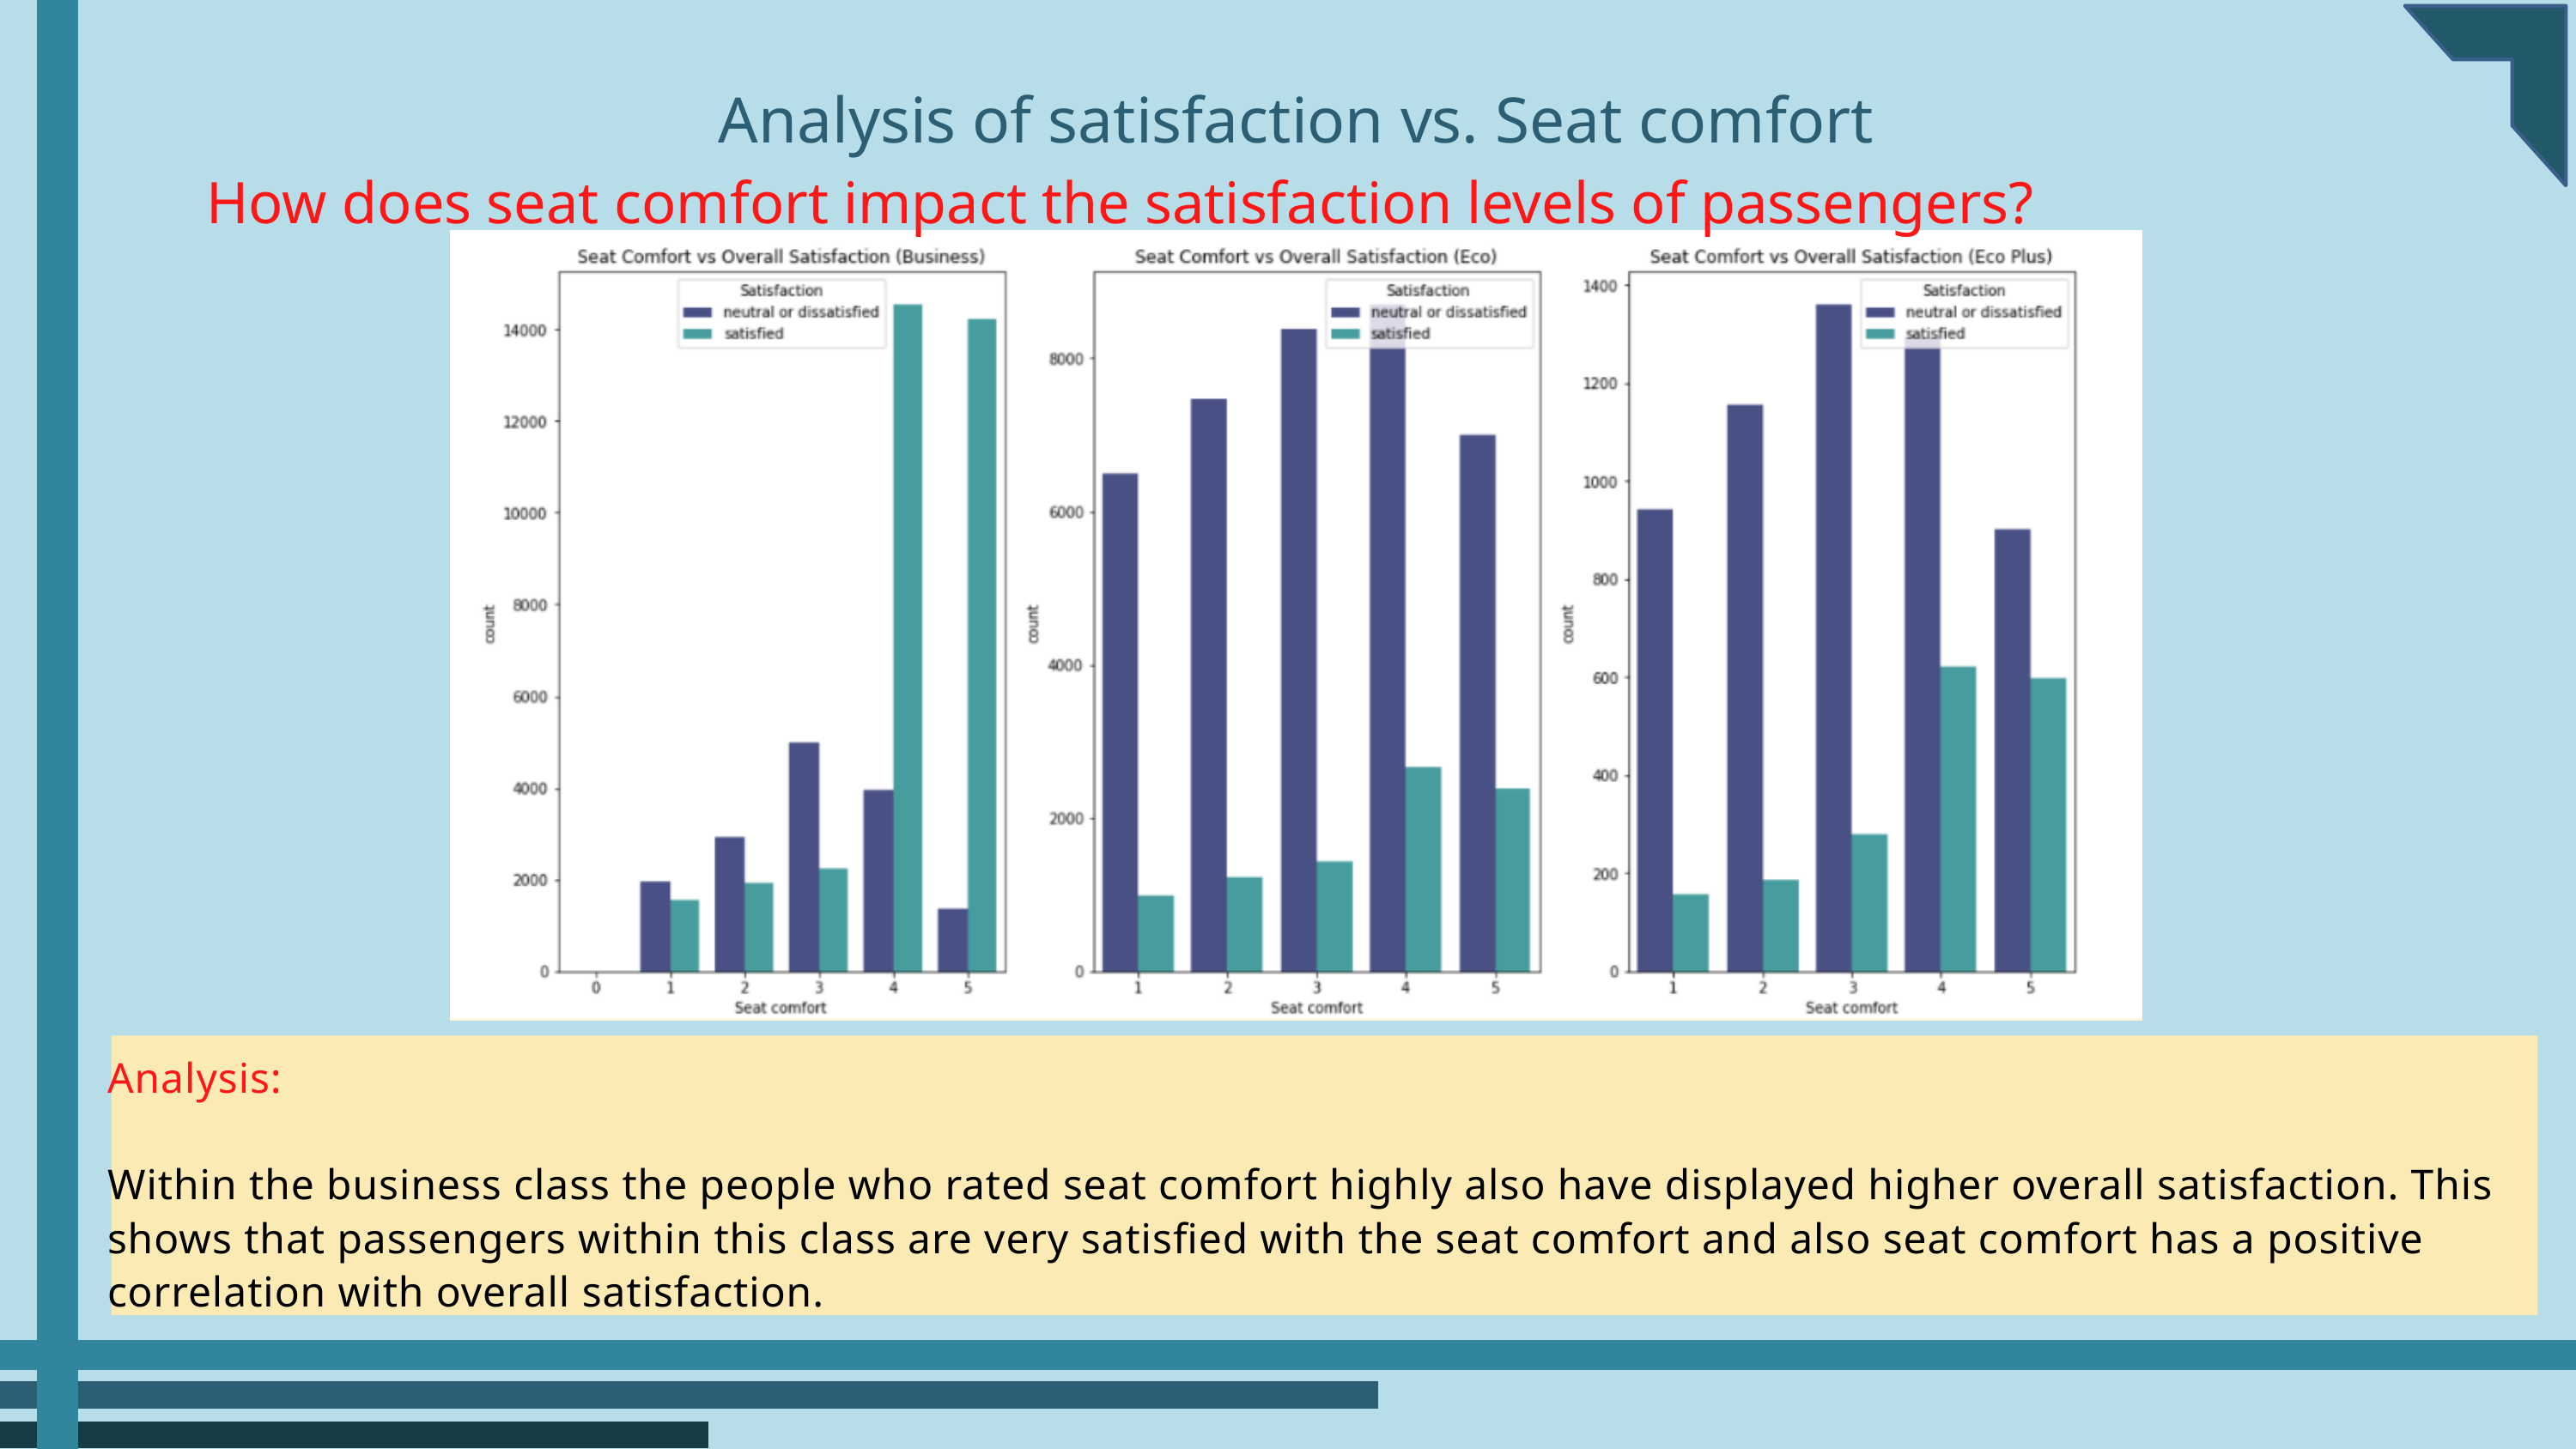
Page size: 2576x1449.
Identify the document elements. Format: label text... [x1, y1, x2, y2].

text_box Analysis of satisfaction vs. Seat comfort [468, 67, 2124, 155]
text_box Analysis: Within the business class the people who rated seat comfort highly also have displayed higher overall satisfaction. This shows that passengers within this class are very satisfied with the seat comfort and also seat comfort has a positive correlation with overall satisfaction. [106, 989, 2534, 1340]
text_box [0, 1340, 2576, 1370]
text_box [2534, 1035, 2538, 1316]
picture [450, 230, 2142, 1022]
text_box [2403, 3, 2568, 188]
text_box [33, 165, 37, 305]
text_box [0, 1421, 709, 1449]
text_box How does seat comfort impact the satisfaction levels of passengers? [78, 165, 2209, 305]
text_box [37, 1370, 78, 1380]
text_box [37, 0, 78, 1340]
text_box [0, 1381, 1379, 1409]
